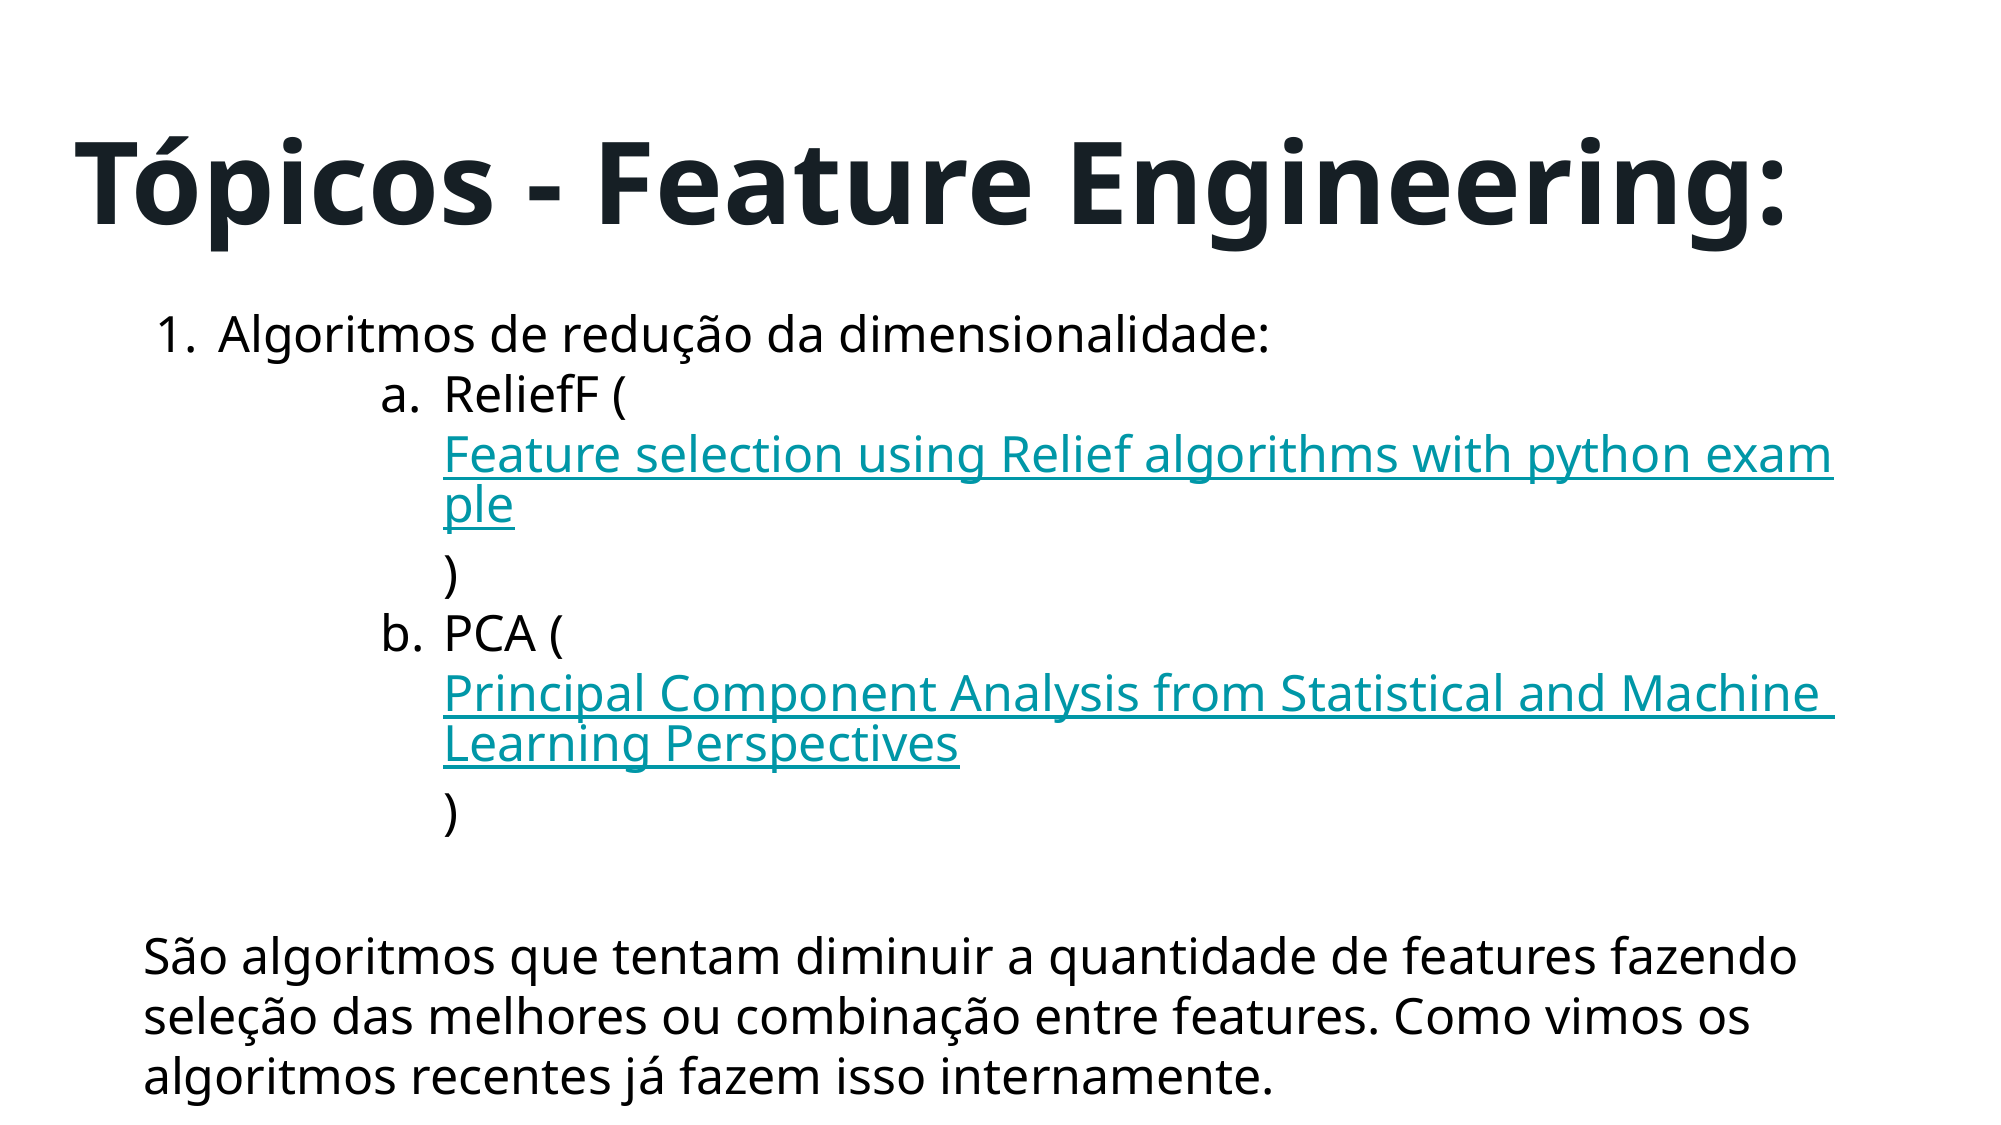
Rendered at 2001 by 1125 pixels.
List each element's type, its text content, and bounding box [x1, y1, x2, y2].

text_box Algoritmos de redução da dimensionalidade: ReliefF (Feature selection using Relief algorithms with python example) PCA (Principal Component Analysis from Statistical and Machine Learning Perspectives) São algoritmos que tentam diminuir a quantidade de features fazendo seleção das melhores ou combinação entre features. Como vimos os algoritmos recentes já fazem isso internamente. [128, 287, 1874, 1045]
title Tópicos - Feature Engineering: [0, 83, 1864, 268]
